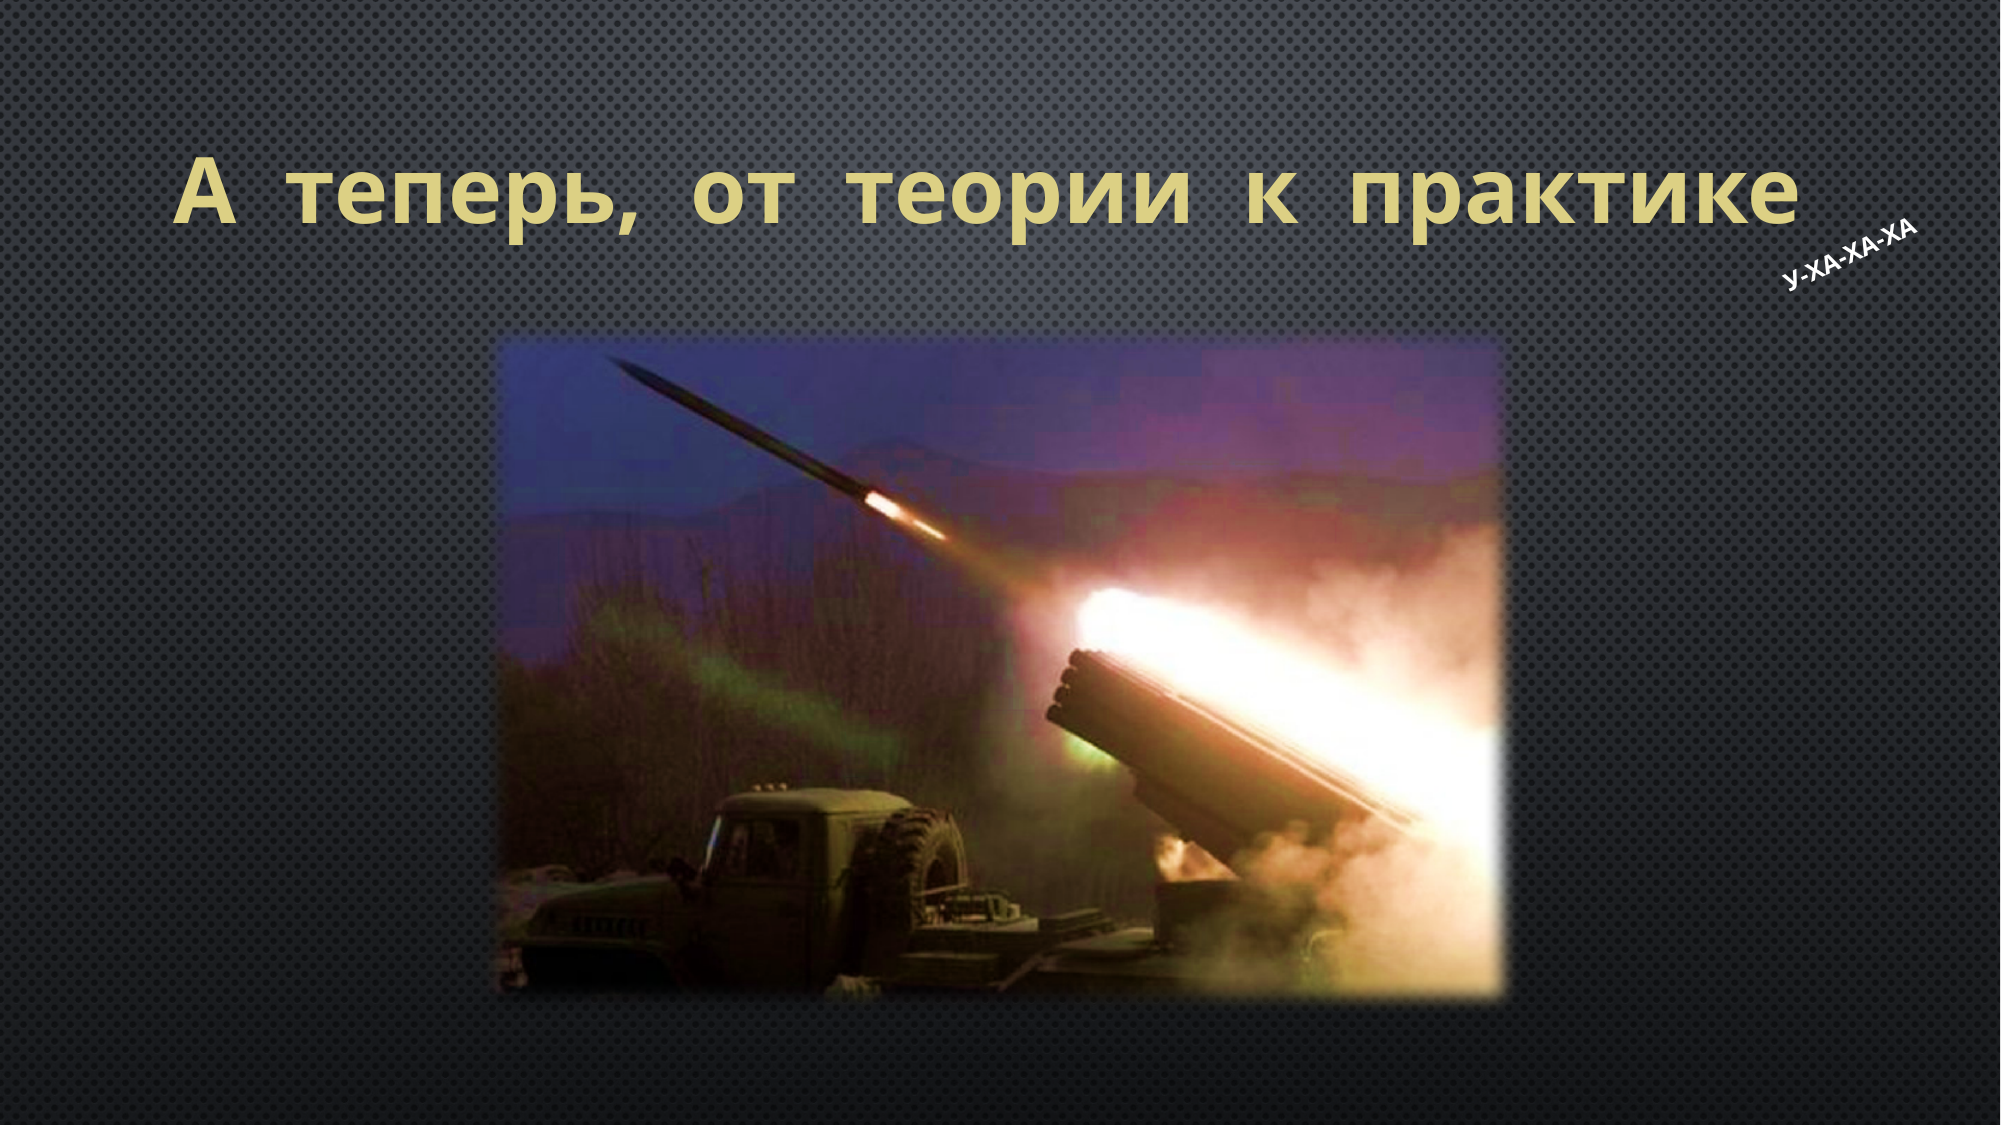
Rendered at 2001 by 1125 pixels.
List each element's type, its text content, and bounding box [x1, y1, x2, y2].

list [479, 320, 1520, 1015]
text_box У-ХА-ХА-ХА [1762, 187, 1955, 310]
title А теперь, от теории к практике [158, 31, 1841, 344]
